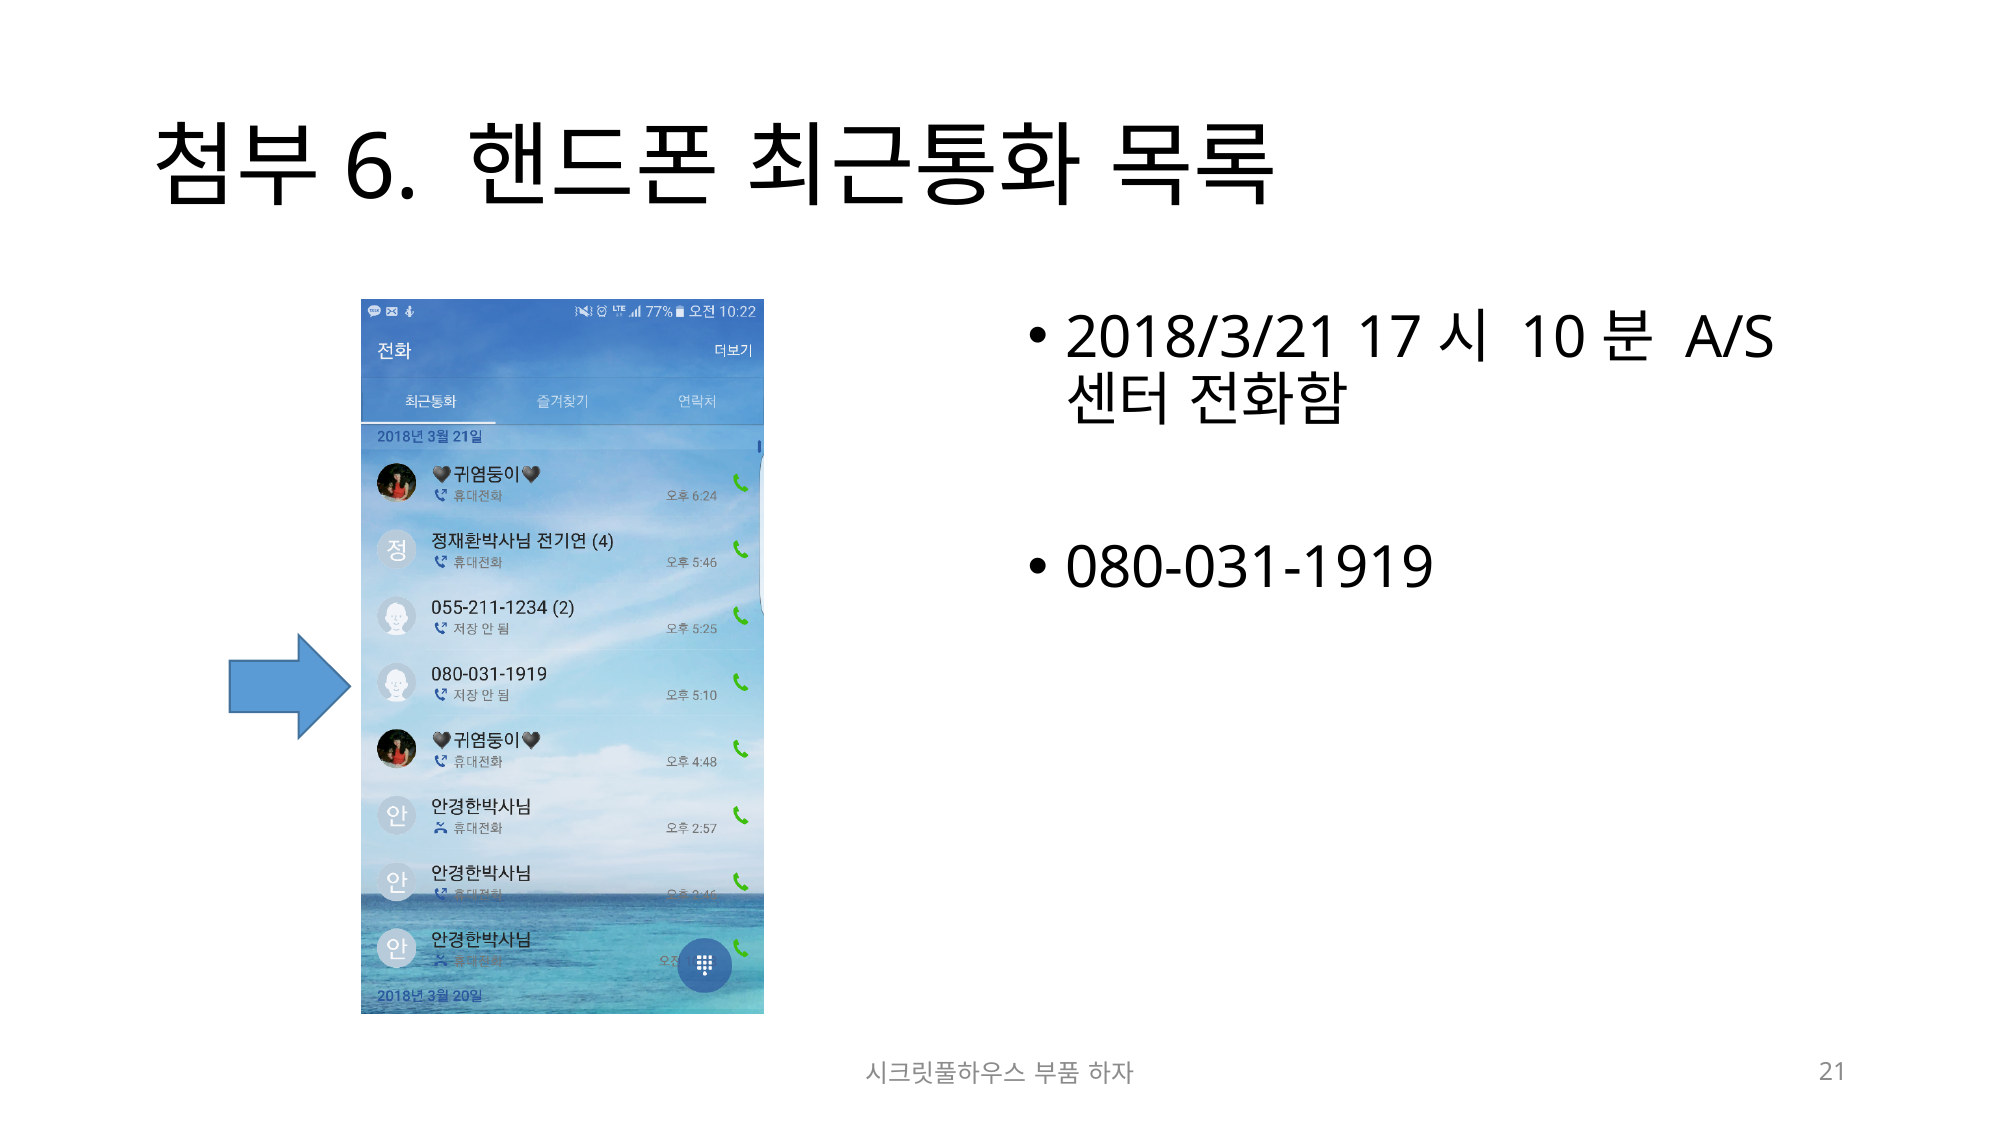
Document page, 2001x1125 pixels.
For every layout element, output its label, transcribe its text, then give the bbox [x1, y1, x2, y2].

slide_number 21 [1412, 1042, 1863, 1103]
title 첨부6. 핸드폰 최근통화 목록 [137, 59, 1863, 278]
footer 시크릿풀하우스 부품 하자 [662, 1042, 1338, 1103]
text_box [228, 632, 352, 741]
list 2018/3/21 17시 10분 A/S센터 전화함 080-031-1919 [1012, 299, 1863, 1014]
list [361, 299, 764, 1014]
